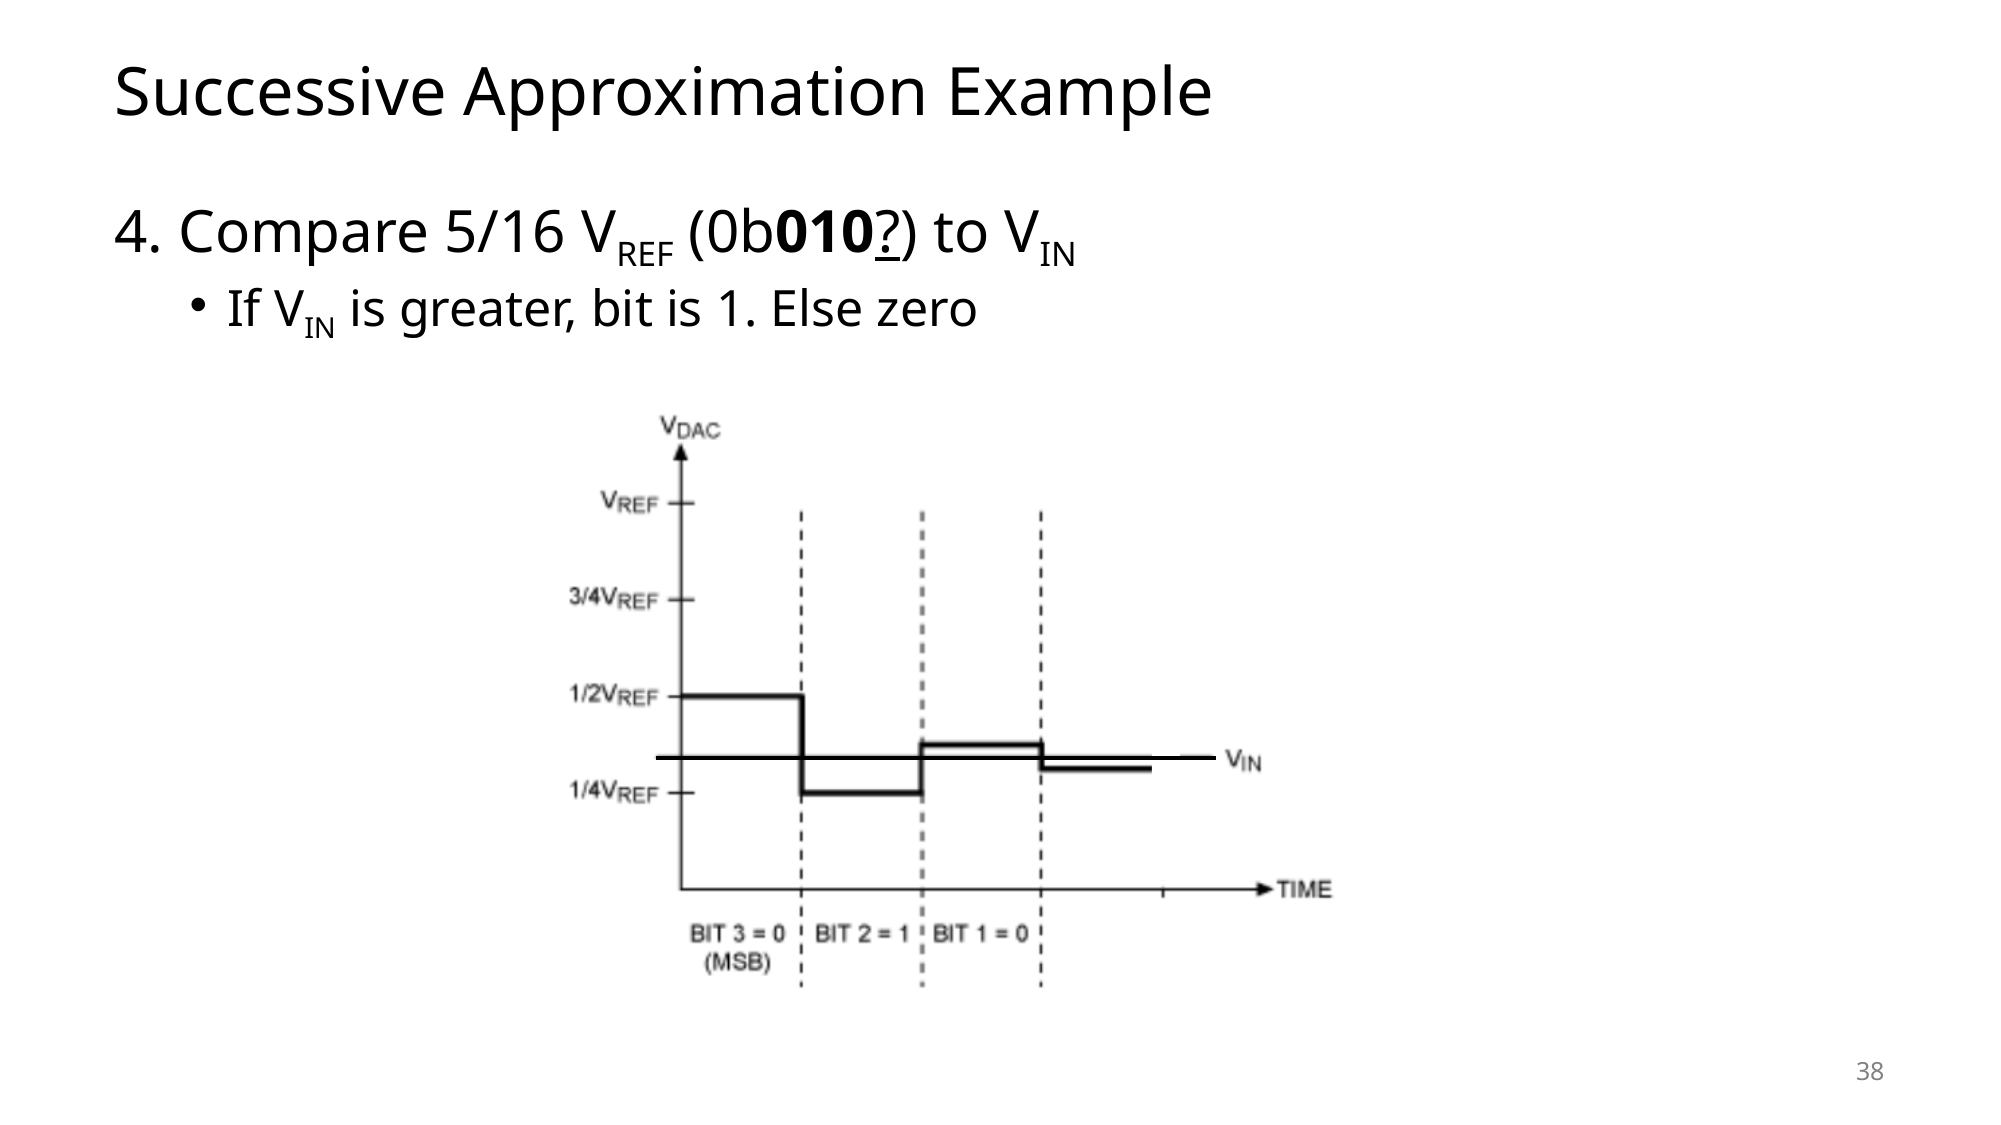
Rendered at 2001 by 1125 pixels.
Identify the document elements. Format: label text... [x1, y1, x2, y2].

title Successive Approximation Example [99, 37, 1900, 150]
slide_number 38 [1749, 1042, 1900, 1103]
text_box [544, 393, 1354, 1011]
list 4. Compare 5/16 VREF (0b010?) to VIN If VIN is greater, bit is 1. Else zero [99, 187, 1900, 1013]
